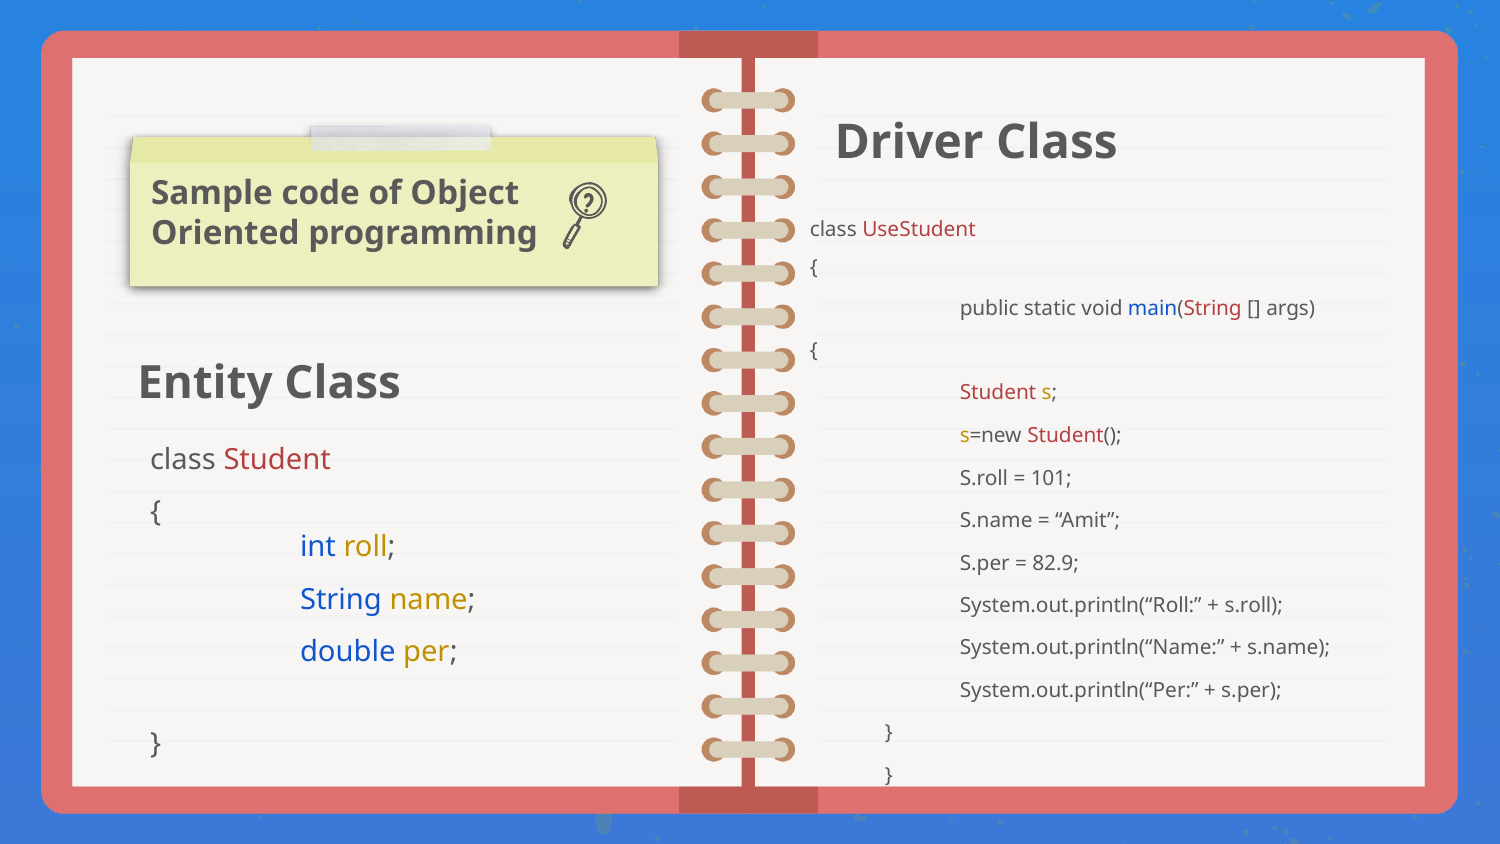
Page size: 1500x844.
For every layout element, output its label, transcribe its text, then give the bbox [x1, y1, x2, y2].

title Entity Class [122, 351, 447, 423]
list class Student { int roll; String name; double per; } [135, 440, 714, 704]
title Driver Class [819, 111, 1144, 183]
picture [41, 30, 1458, 814]
list class UseStudent { public static void main(String [] args) { Student s; s=new Student(); S.roll = 101; S.name = “Amit”; S.per = 82.9; System.out.println(“Roll:” + s.roll); System.out.println(“Name:” + s.name); System.out.println(“Per:” + s.per); } } [794, 212, 1464, 675]
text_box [549, 175, 612, 257]
